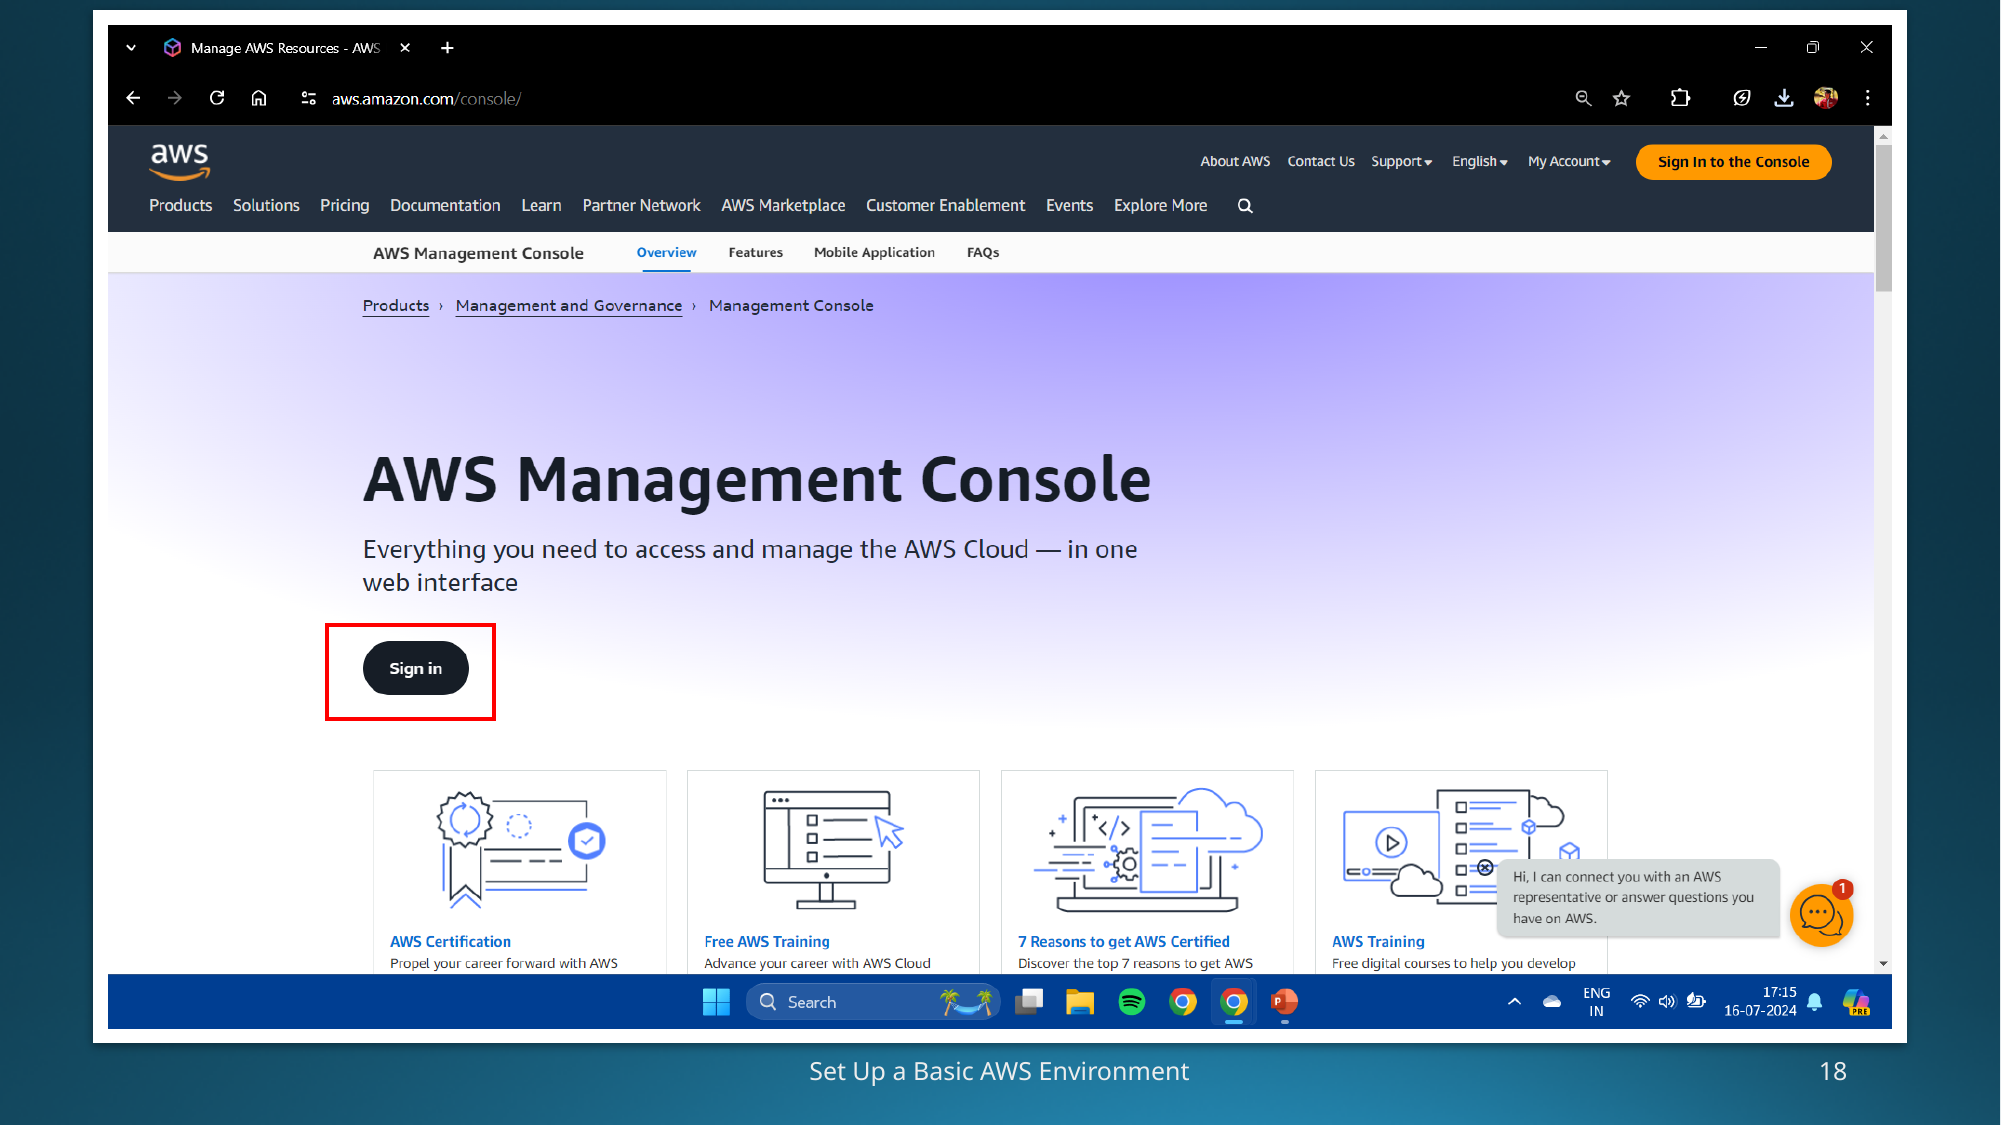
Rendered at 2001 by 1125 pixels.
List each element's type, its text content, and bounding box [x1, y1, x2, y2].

footer Set Up a Basic AWS Environment [662, 1052, 1338, 1103]
slide_number 18 [1412, 1052, 1863, 1103]
picture [0, 0, 2001, 1125]
